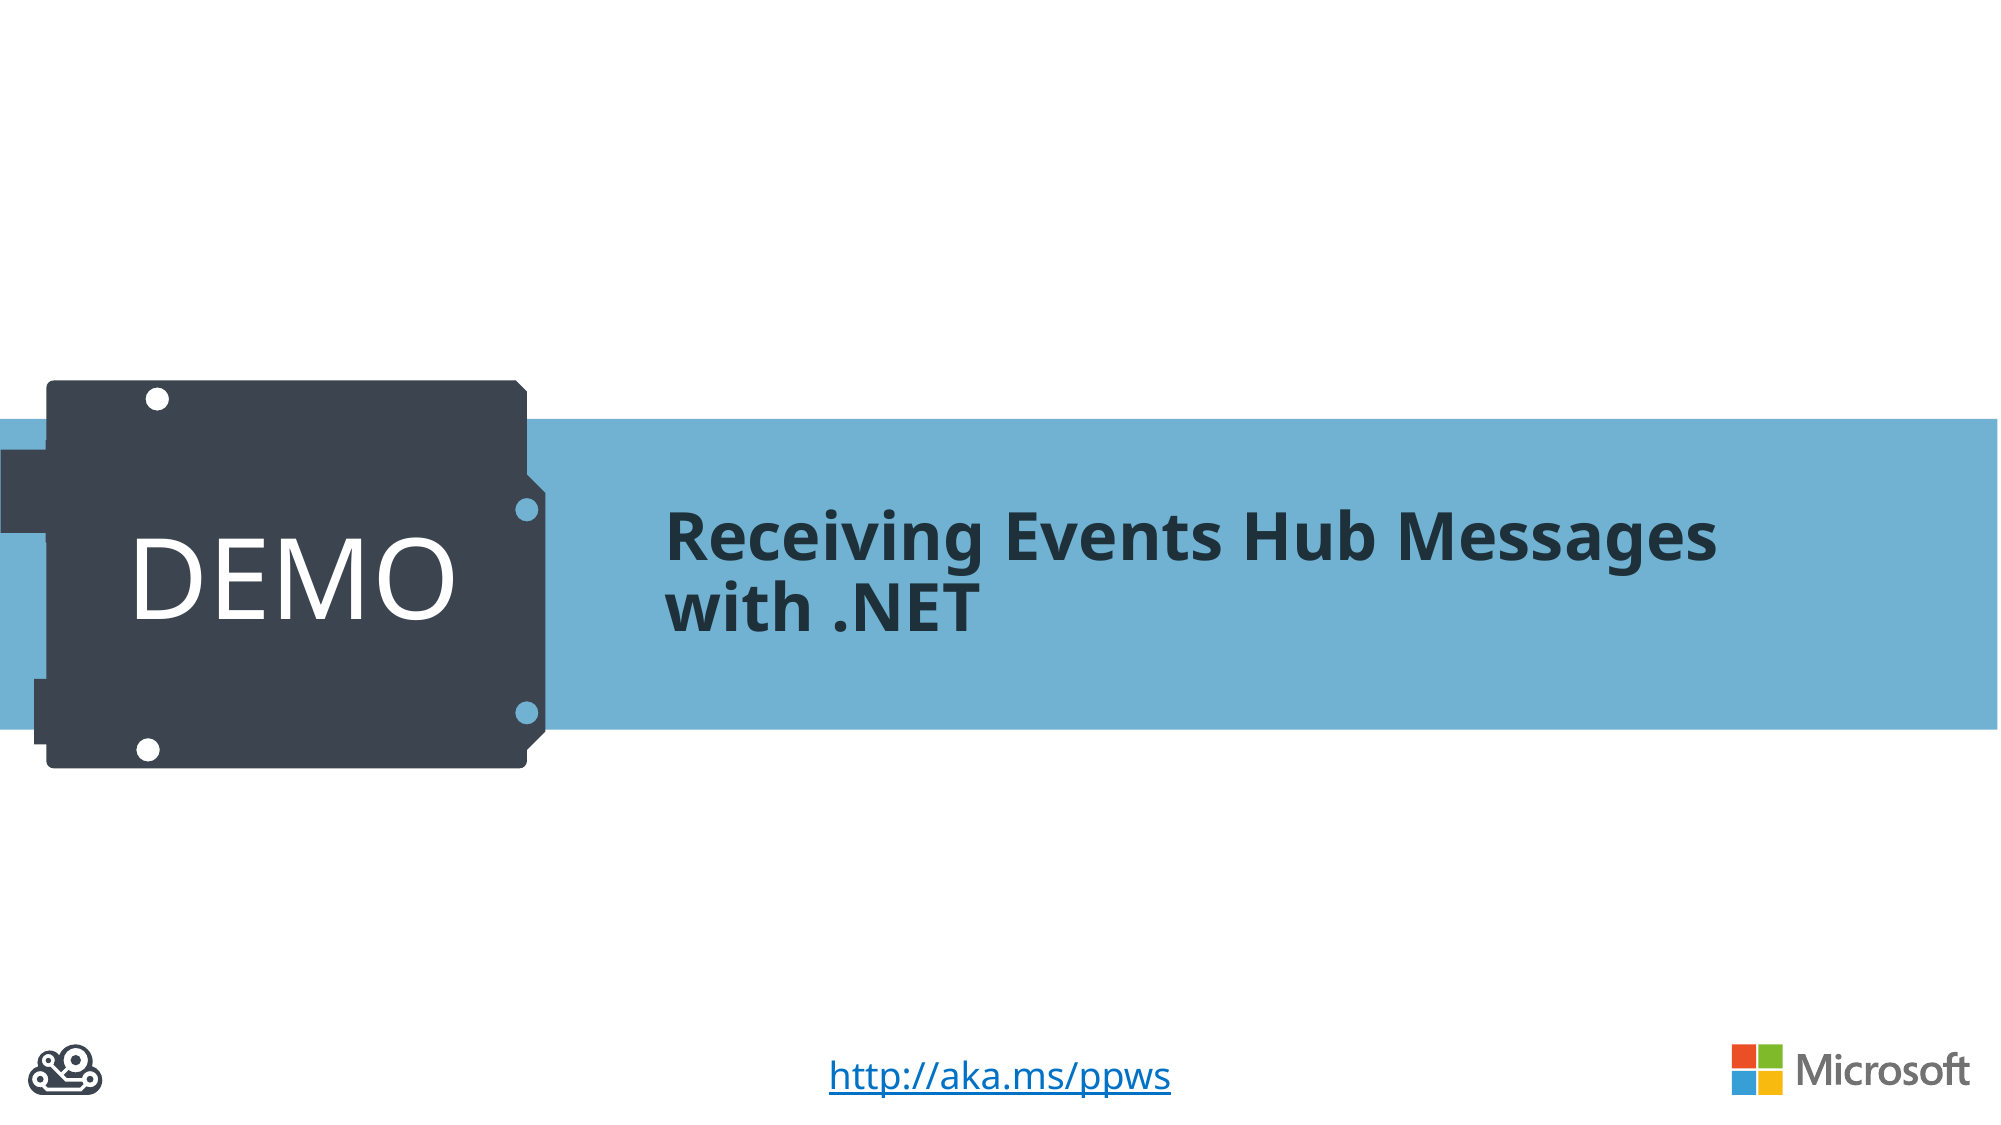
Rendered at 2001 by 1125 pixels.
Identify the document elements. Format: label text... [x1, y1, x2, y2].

title Receiving Events Hub Messages with .NET [649, 418, 1978, 730]
